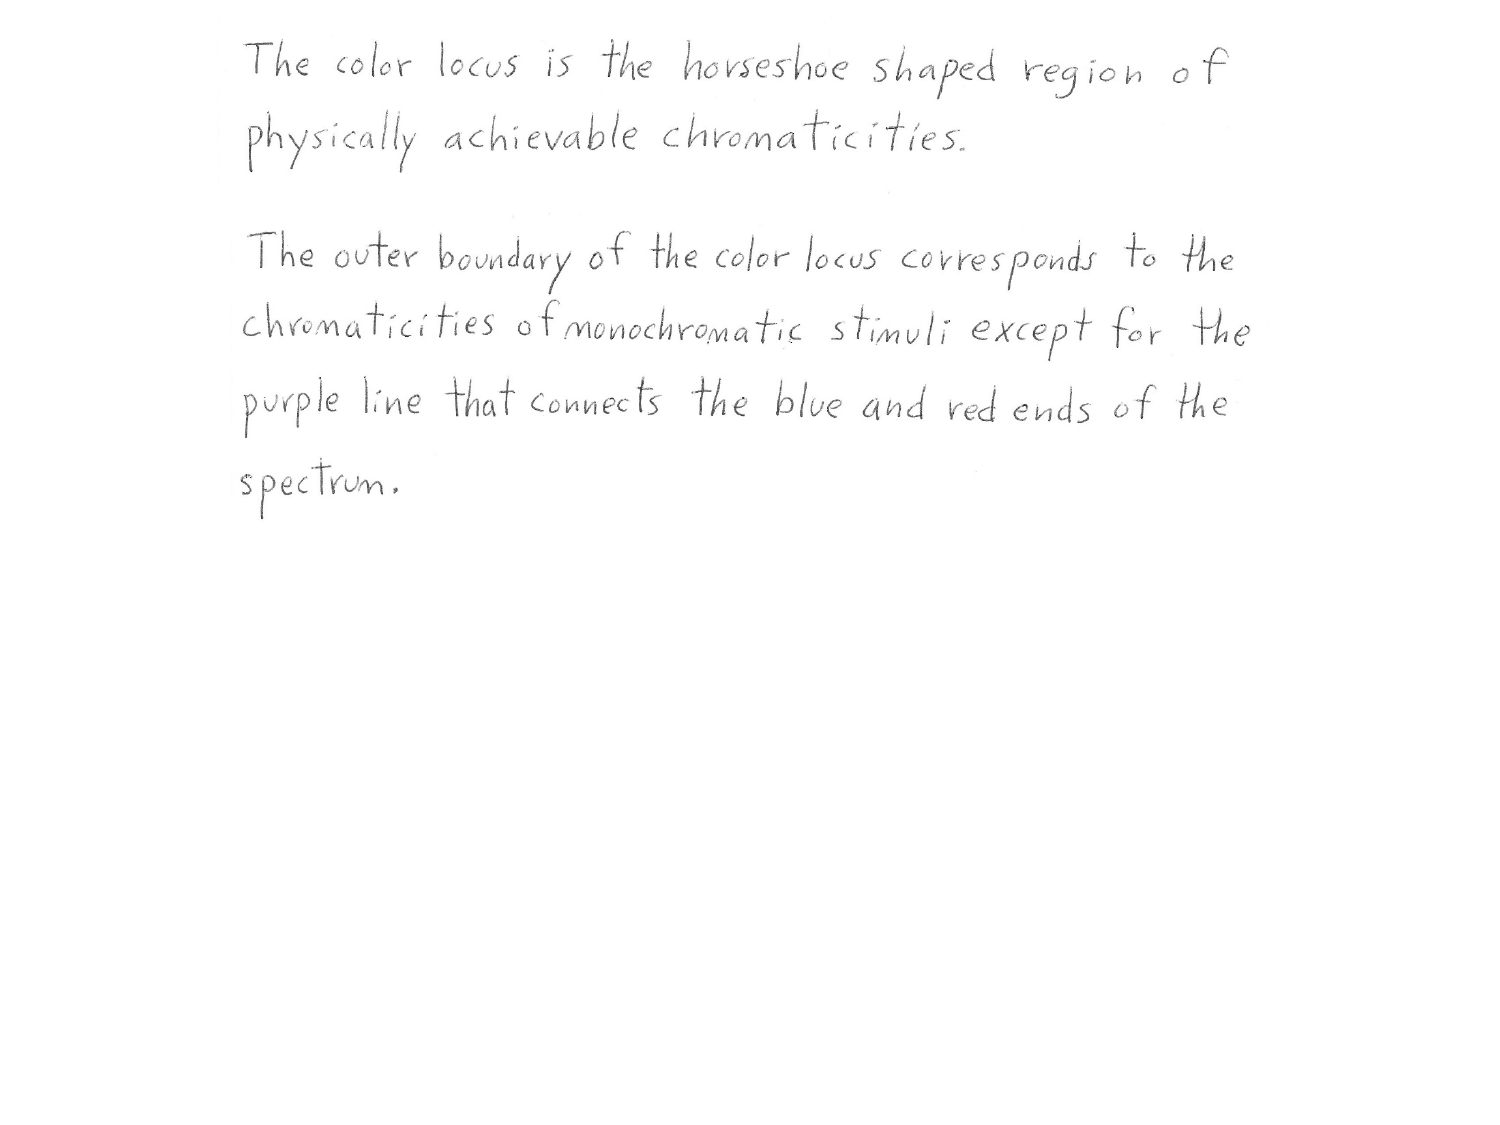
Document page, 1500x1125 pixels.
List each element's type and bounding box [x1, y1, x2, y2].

picture [229, 209, 1271, 526]
picture [217, 14, 1283, 194]
